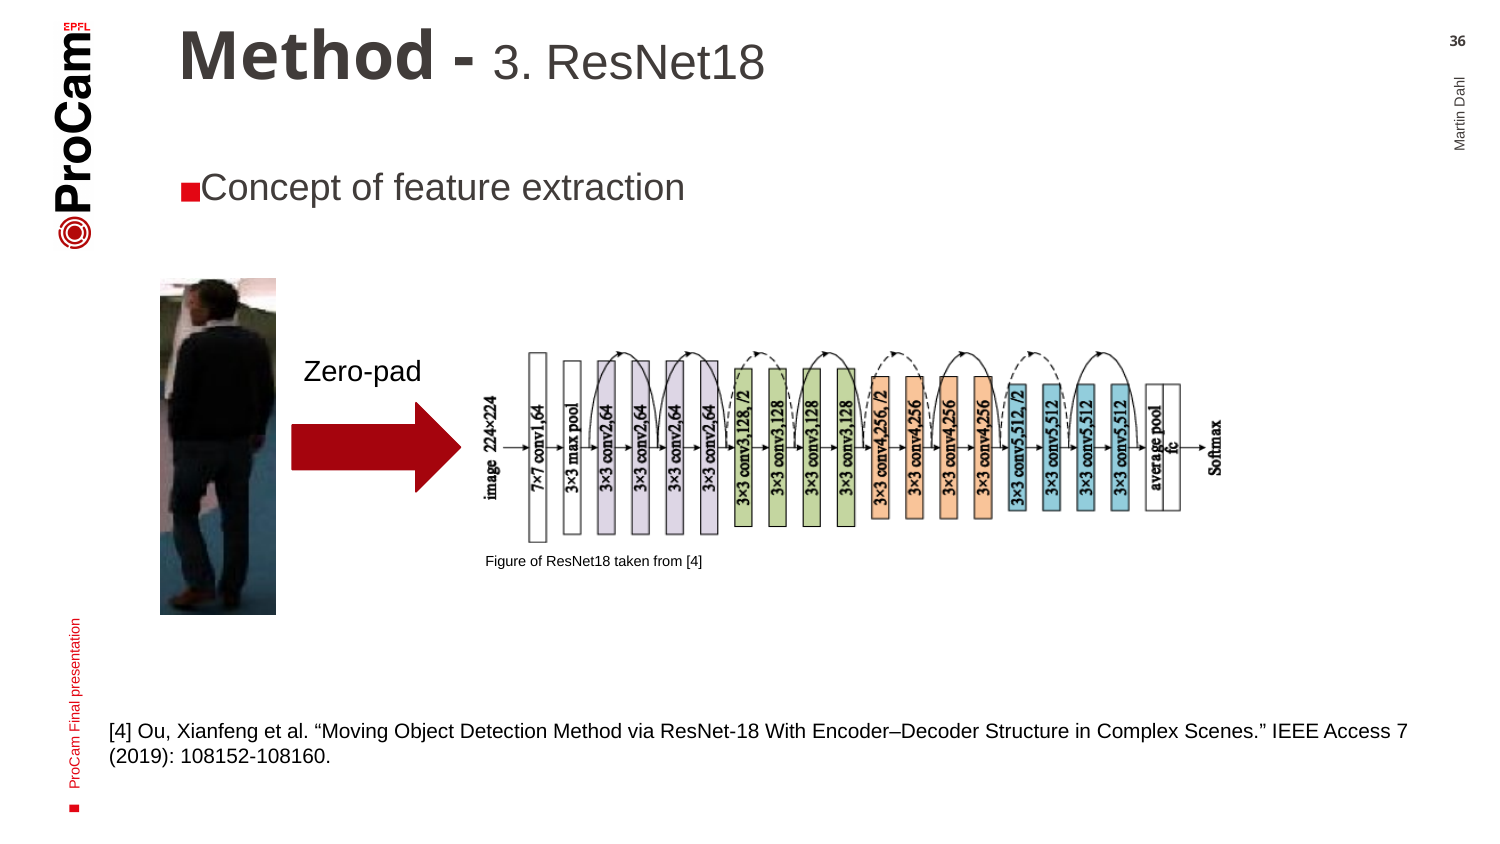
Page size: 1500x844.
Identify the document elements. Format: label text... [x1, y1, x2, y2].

footer Martin Dahl [1416, 62, 1500, 644]
picture [470, 349, 1222, 544]
slide_number ProCam Final presentation [0, 256, 149, 805]
text_box [4] Ou, Xianfeng et al. “Moving Object Detection Method via ResNet-18 With Encoder–Decoder Structure in Complex Scenes.” IEEE Access 7 (2019): 108152-108160. [93, 702, 1459, 783]
picture [160, 278, 276, 615]
text_box Figure of ResNet18 taken from [4] [470, 551, 1122, 578]
slide_number ‹#› [1415, 32, 1500, 59]
list Concept of feature extraction [148, 137, 1336, 219]
text_box Zero-pad [288, 337, 457, 402]
text_box [292, 402, 461, 492]
title Method - 3. ResNet18 [148, 21, 994, 137]
picture [54, 22, 94, 251]
